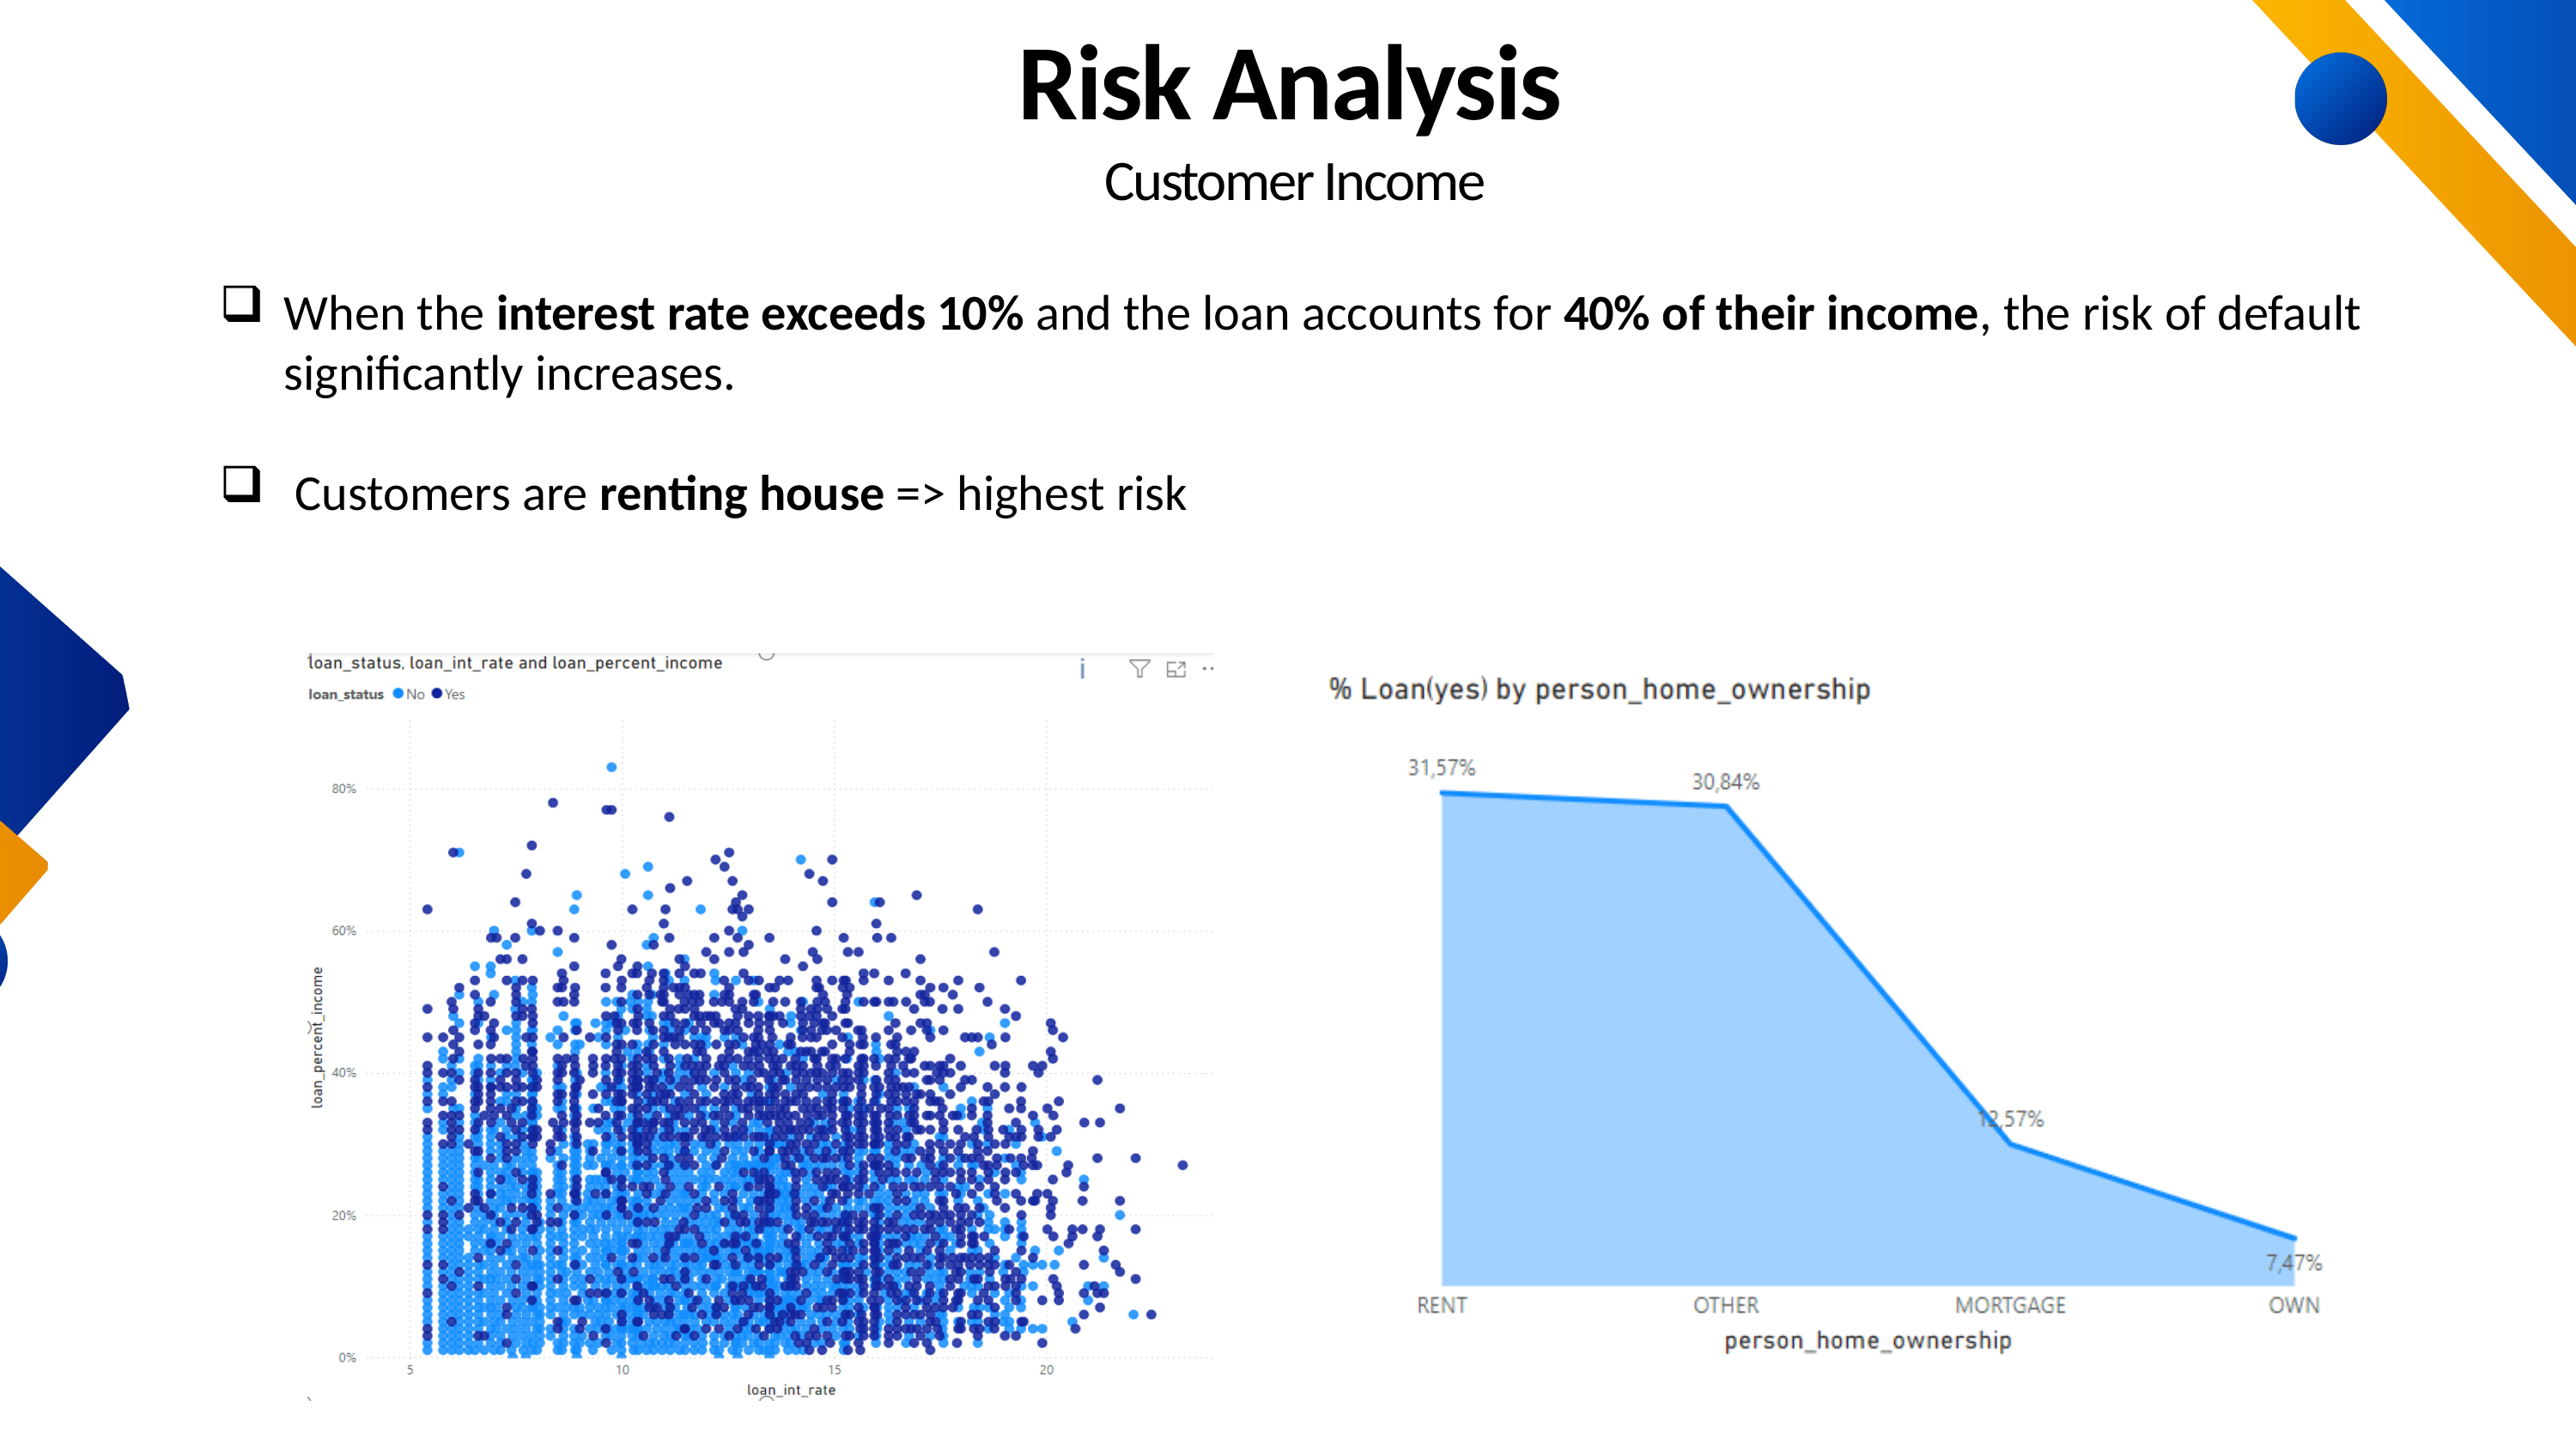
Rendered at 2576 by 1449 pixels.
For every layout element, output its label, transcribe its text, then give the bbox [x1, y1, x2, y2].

text_box [2251, 0, 2576, 347]
text_box Customer Income [772, 130, 1819, 212]
text_box [0, 914, 8, 1008]
picture [1320, 654, 2413, 1390]
text_box [2384, 0, 2576, 205]
text_box [2294, 52, 2388, 145]
text_box When the interest rate exceeds 10% and the loan accounts for 40% of their income, the risk of default significantly increases. Customers are renting house => highest risk [207, 274, 2434, 527]
text_box [0, 566, 143, 835]
picture [307, 653, 1213, 1402]
text_box Risk Analysis [767, 60, 1814, 142]
text_box [0, 821, 52, 916]
